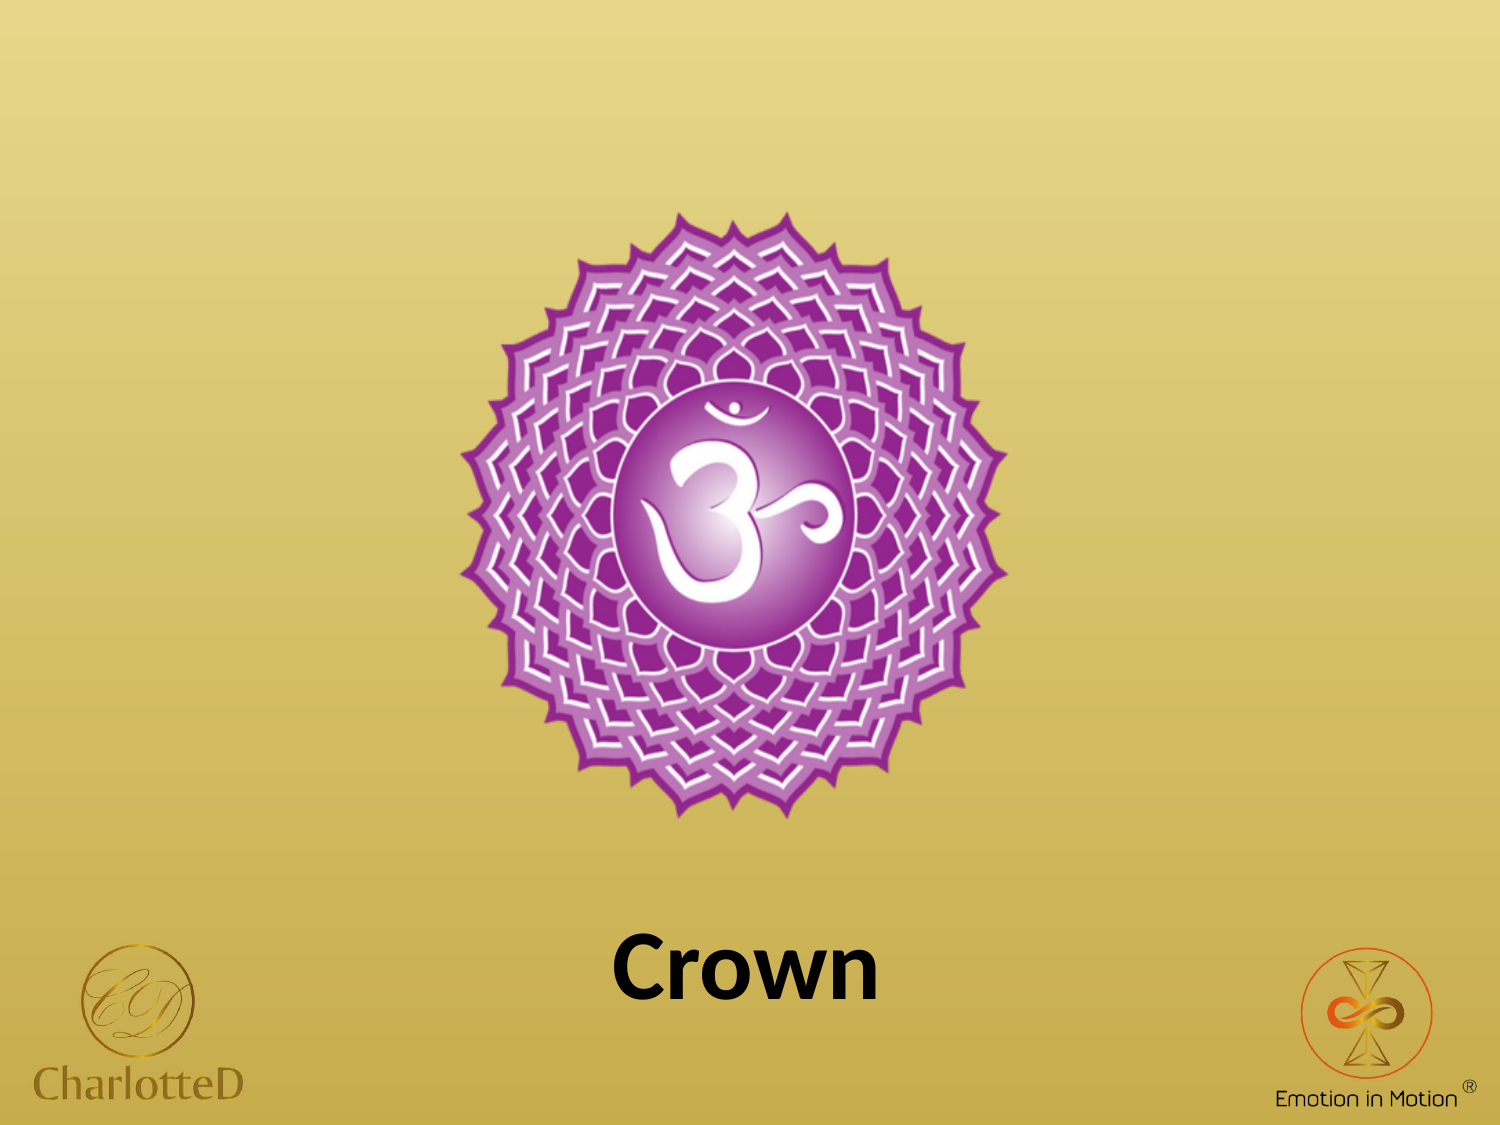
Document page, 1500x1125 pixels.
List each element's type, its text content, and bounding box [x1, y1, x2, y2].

picture [29, 941, 248, 1105]
text_box Crown [597, 892, 897, 1028]
picture [245, 210, 1185, 822]
picture [1274, 944, 1479, 1109]
